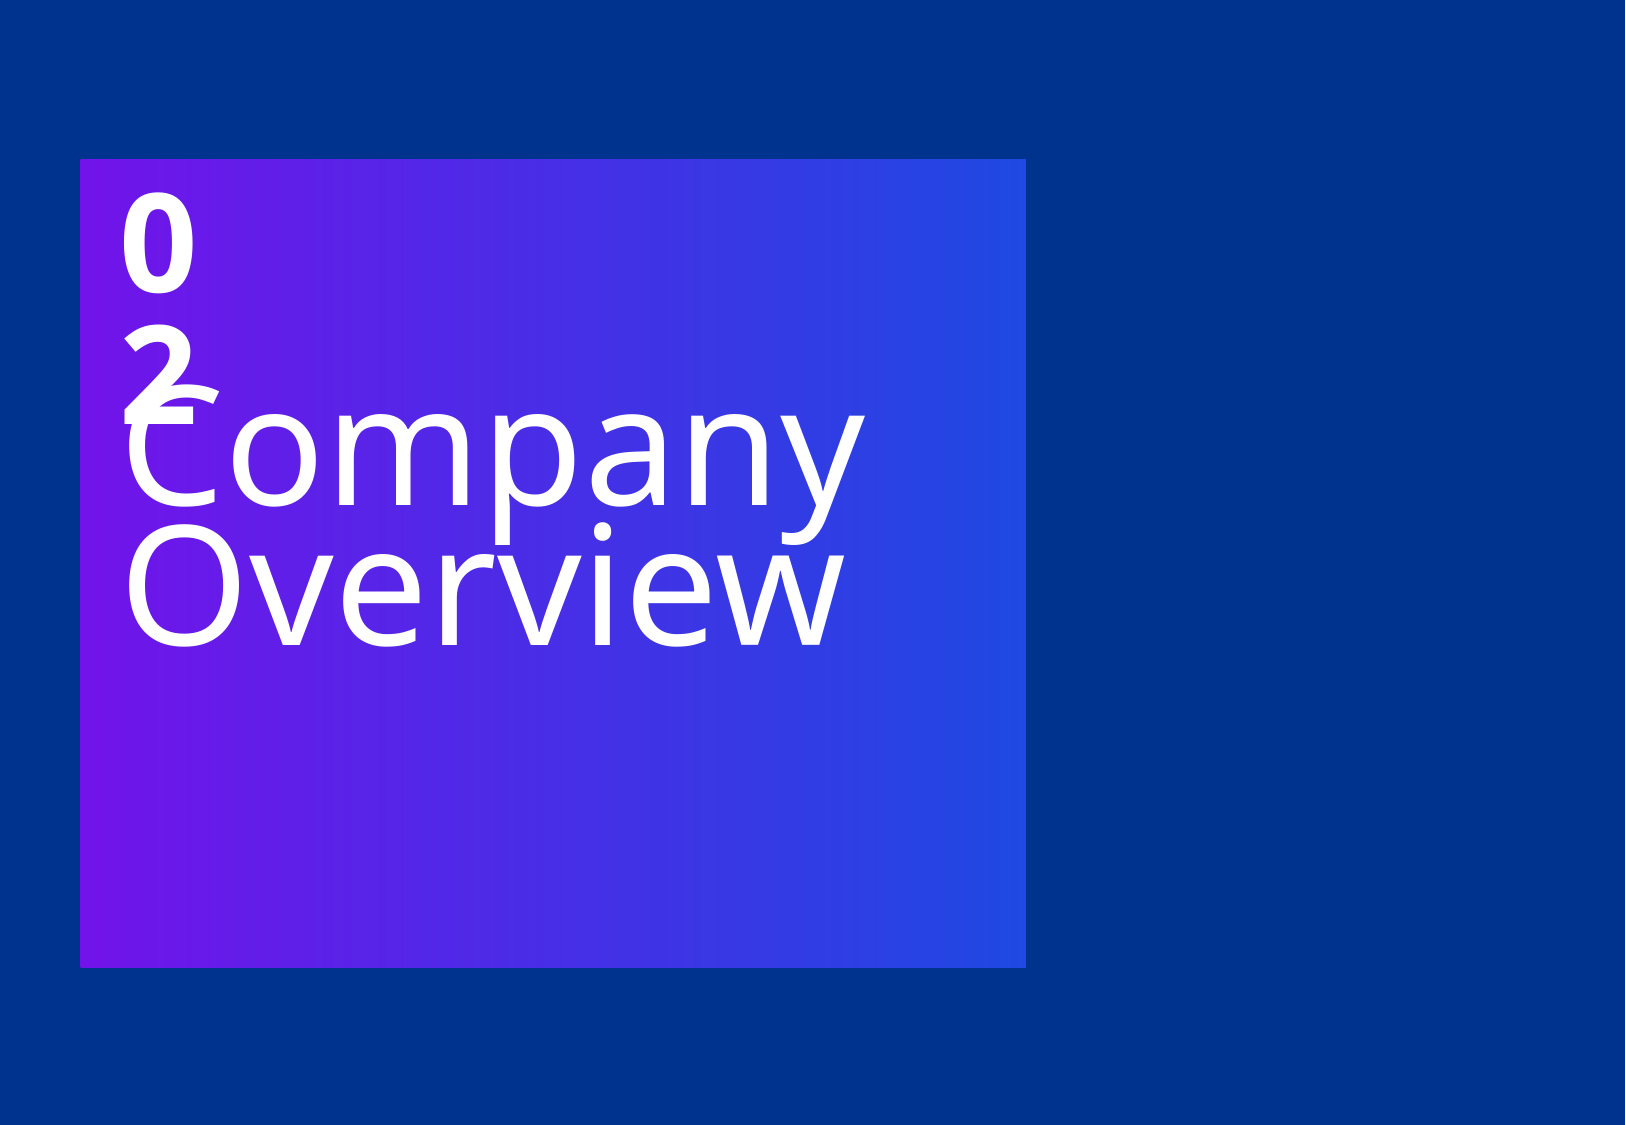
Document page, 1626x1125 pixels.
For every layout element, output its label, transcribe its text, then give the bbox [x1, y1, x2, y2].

list 02 [119, 187, 264, 321]
title Company Overview [119, 393, 916, 782]
